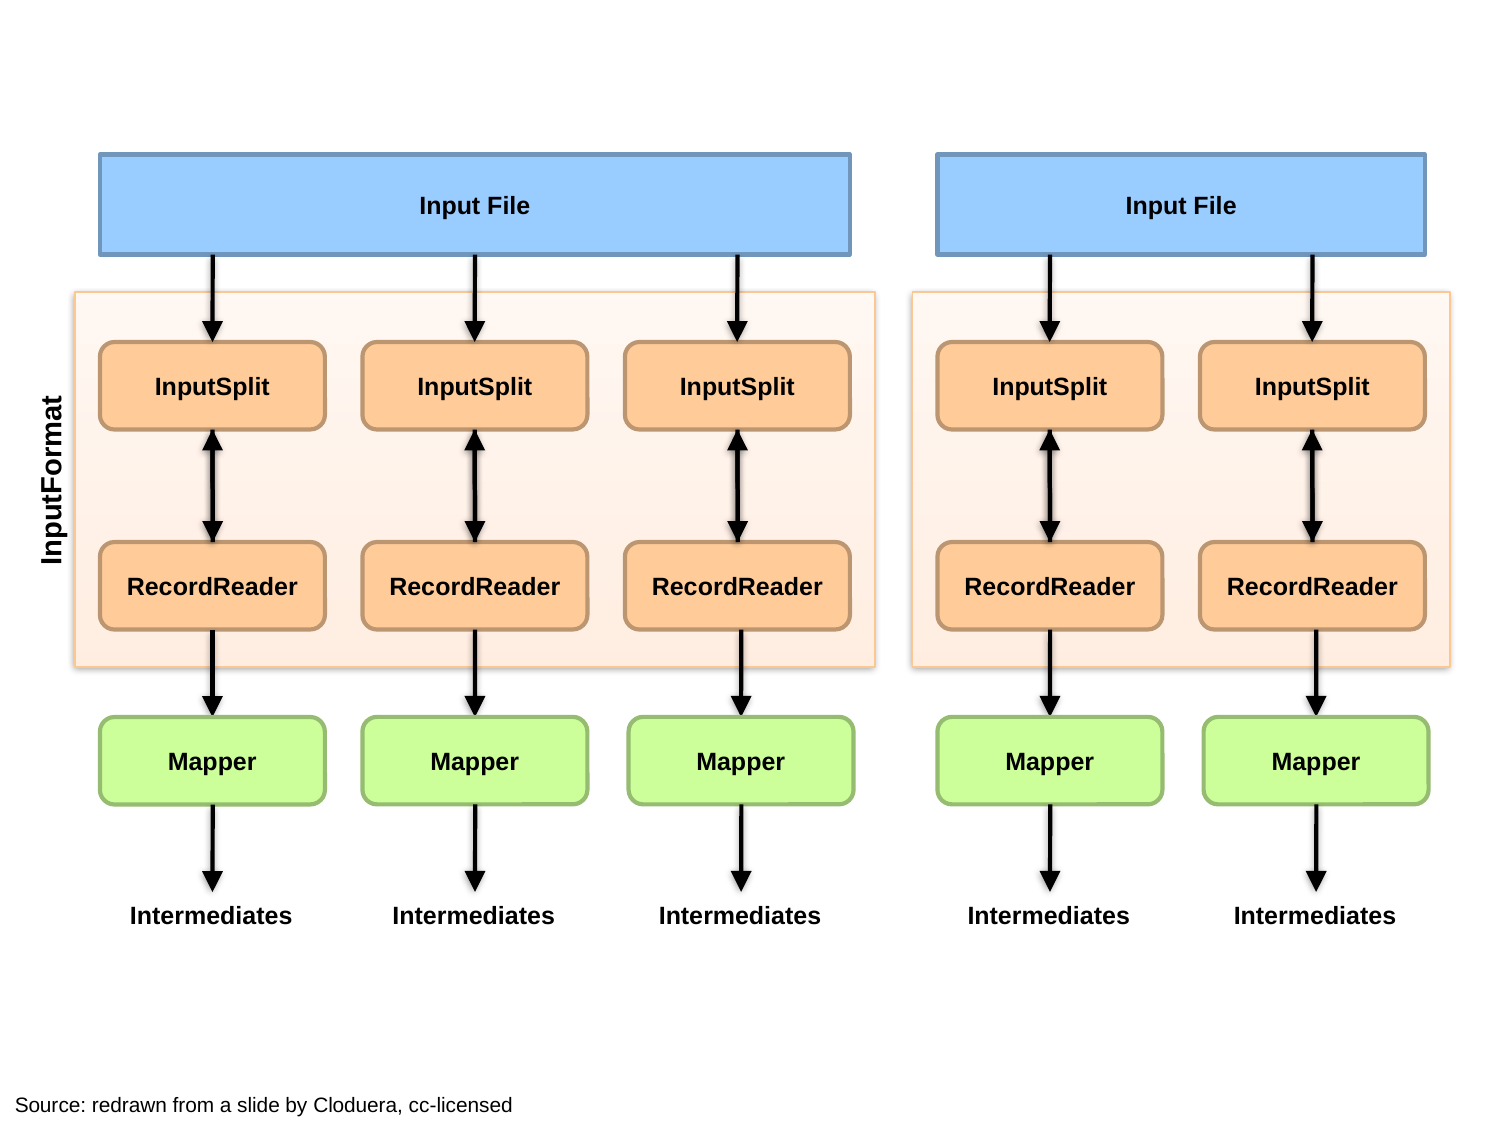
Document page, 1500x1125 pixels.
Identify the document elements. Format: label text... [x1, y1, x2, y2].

text_box RecordReader [622, 539, 853, 632]
text_box RecordReader [97, 539, 328, 632]
text_box [217, 291, 469, 668]
text_box Intermediates [952, 891, 1146, 937]
text_box Mapper [626, 714, 856, 807]
text_box InputSplit [935, 339, 1165, 432]
text_box [480, 291, 736, 668]
text_box Input File [935, 152, 1427, 257]
text_box Input File [98, 152, 852, 257]
text_box RecordReader [935, 539, 1165, 632]
text_box InputSplit [1197, 339, 1428, 432]
text_box [912, 291, 1044, 668]
text_box Mapper [1201, 714, 1431, 807]
text_box Intermediates [115, 892, 309, 937]
text_box InputFormat [24, 380, 75, 581]
text_box Mapper [97, 714, 328, 807]
text_box [1318, 291, 1451, 668]
text_box RecordReader [1197, 539, 1428, 632]
text_box InputSplit [360, 339, 590, 432]
text_box [1055, 291, 1311, 668]
text_box RecordReader [360, 539, 590, 632]
text_box Mapper [360, 714, 590, 807]
text_box [743, 291, 876, 668]
text_box Intermediates [377, 891, 571, 937]
text_box InputSplit [622, 339, 853, 432]
text_box Mapper [935, 714, 1165, 807]
text_box Source: redrawn from a slide by Cloduera, cc-licensed [0, 1084, 550, 1125]
text_box Intermediates [1218, 891, 1412, 937]
text_box Intermediates [643, 891, 837, 937]
text_box [74, 291, 207, 668]
text_box InputSplit [97, 339, 328, 432]
